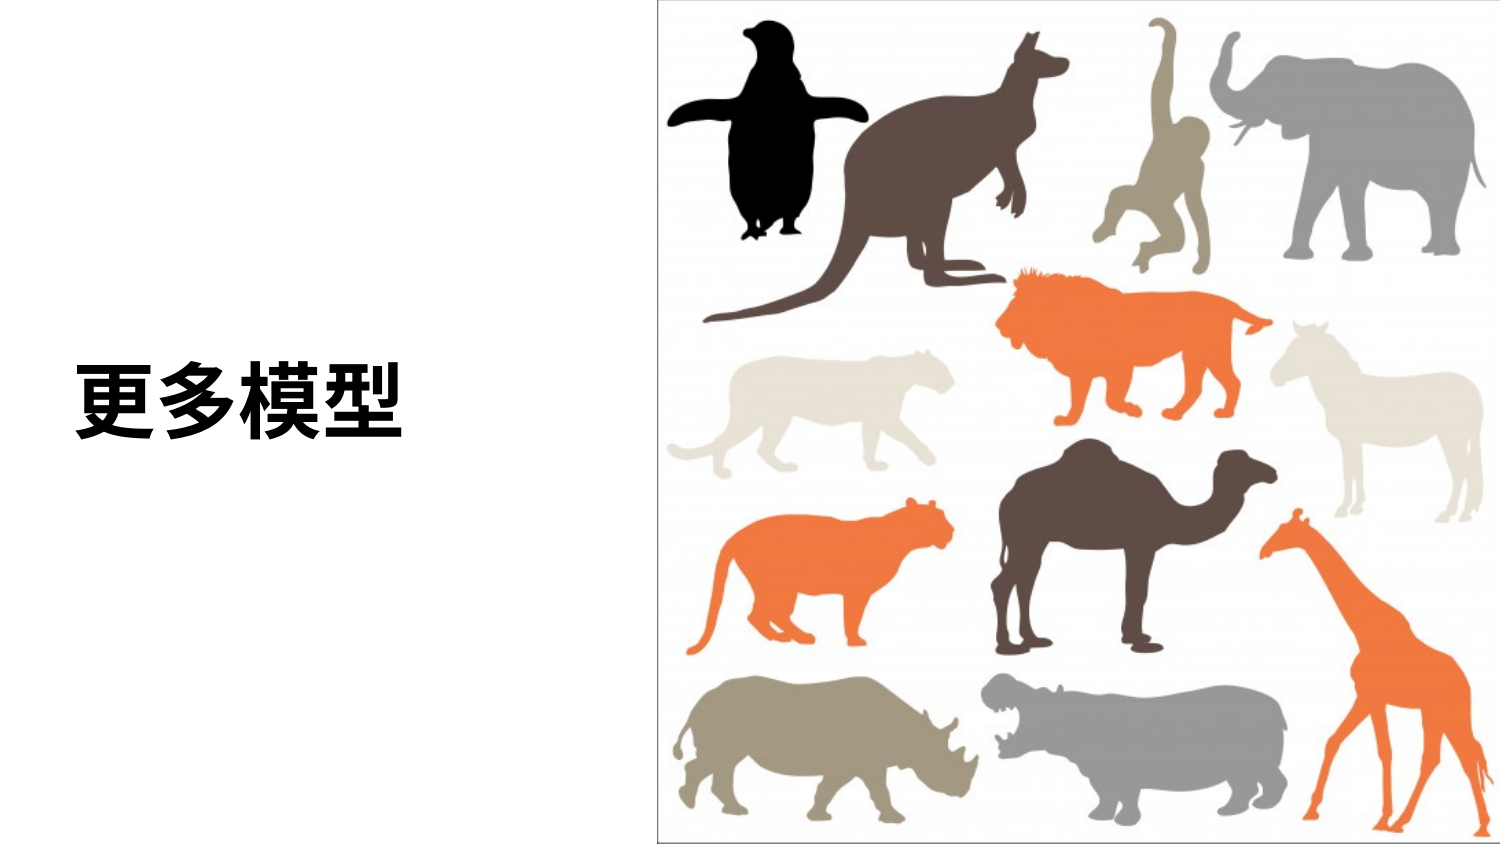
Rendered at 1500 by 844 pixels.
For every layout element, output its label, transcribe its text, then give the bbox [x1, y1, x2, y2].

title 更多模型 [64, 322, 657, 477]
picture [657, 0, 1500, 844]
